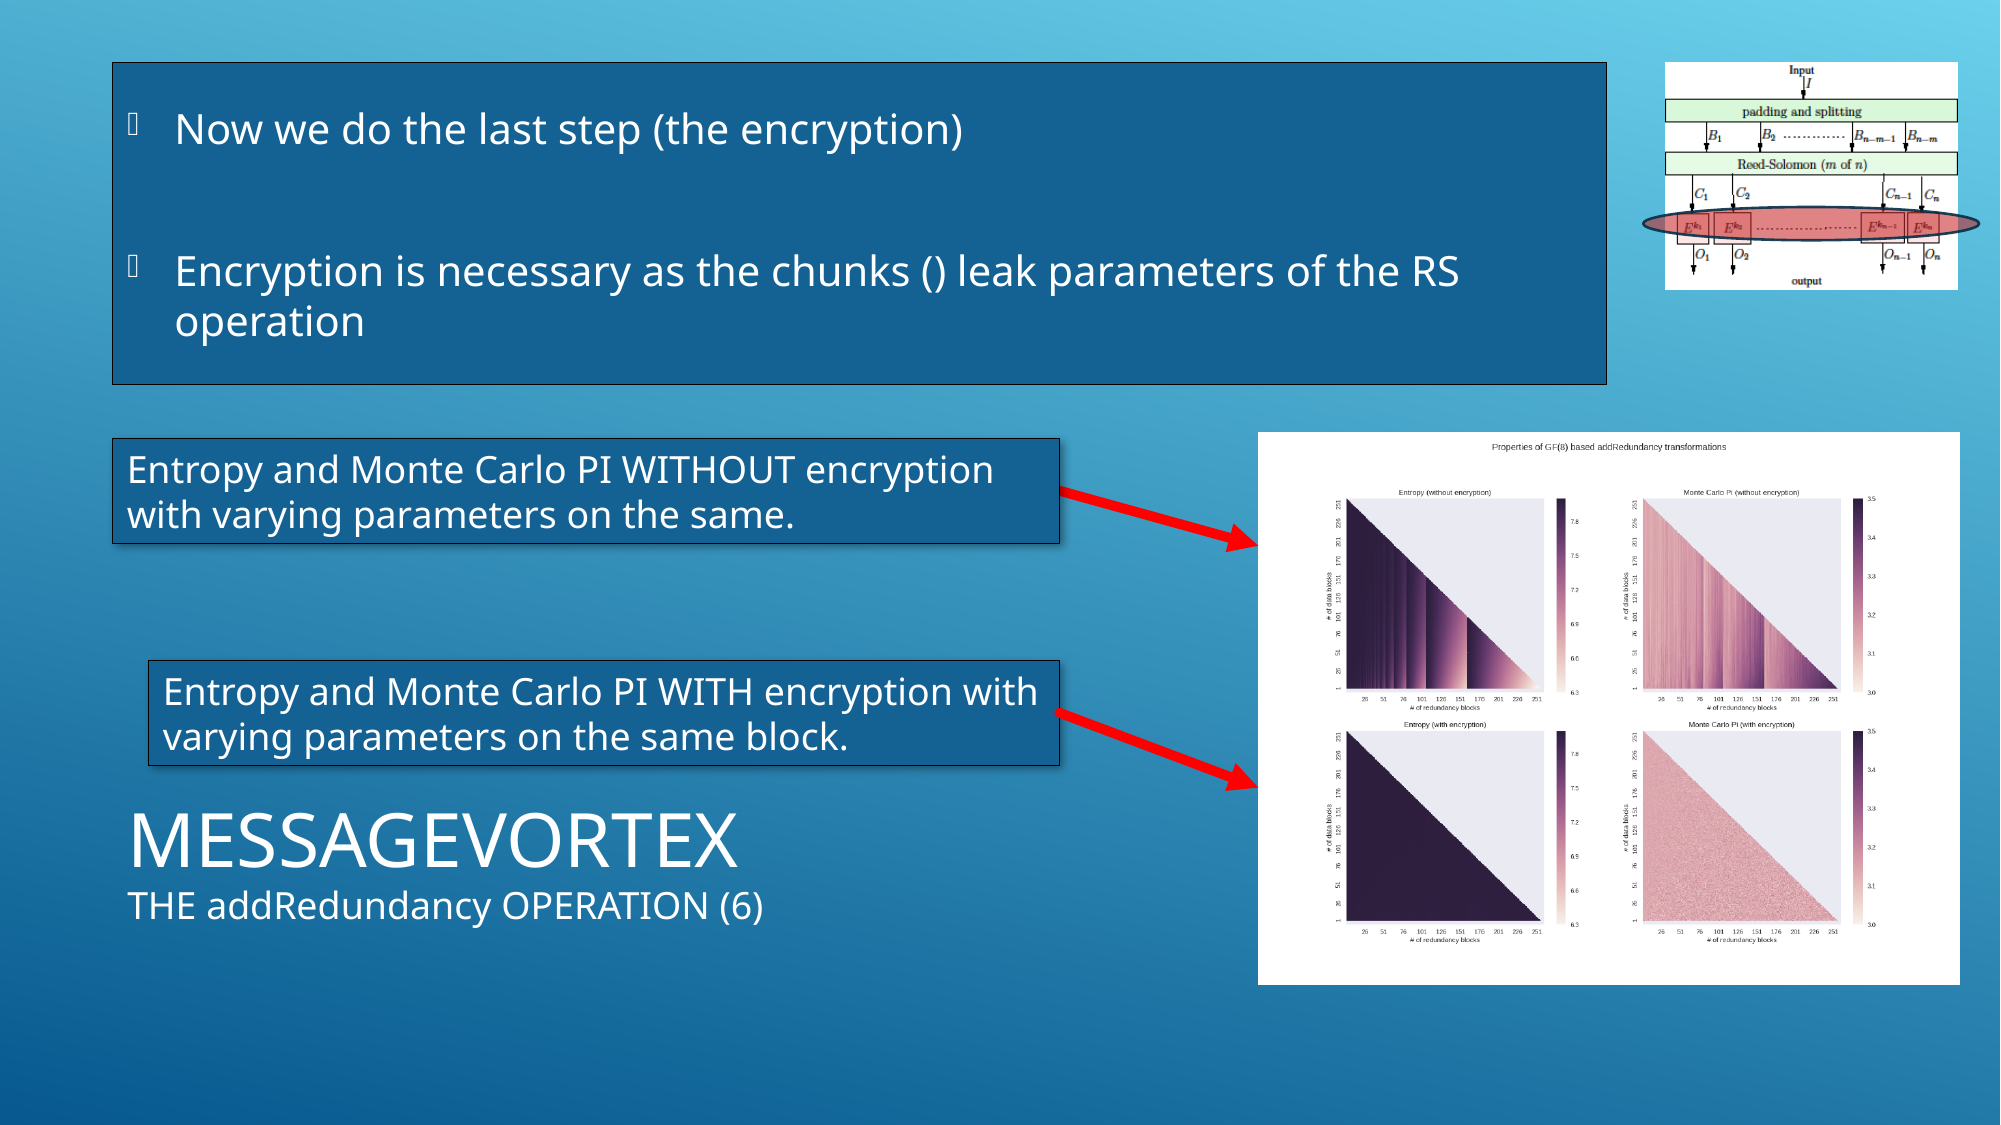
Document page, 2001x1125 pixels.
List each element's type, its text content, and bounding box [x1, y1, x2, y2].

picture [1258, 432, 1960, 985]
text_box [1058, 491, 1259, 546]
title MessageVortex The addRedundancy operation (6) [112, 736, 1258, 984]
text_box [1958, 214, 1981, 233]
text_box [1058, 713, 1259, 788]
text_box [1664, 62, 1958, 290]
text_box [1642, 214, 1664, 233]
text_box Entropy and Monte Carlo PI WITHOUT encryption with varying parameters on the same. [112, 438, 1060, 544]
text_box Entropy and Monte Carlo PI WITH encryption with varying parameters on the same block. [148, 660, 1060, 766]
